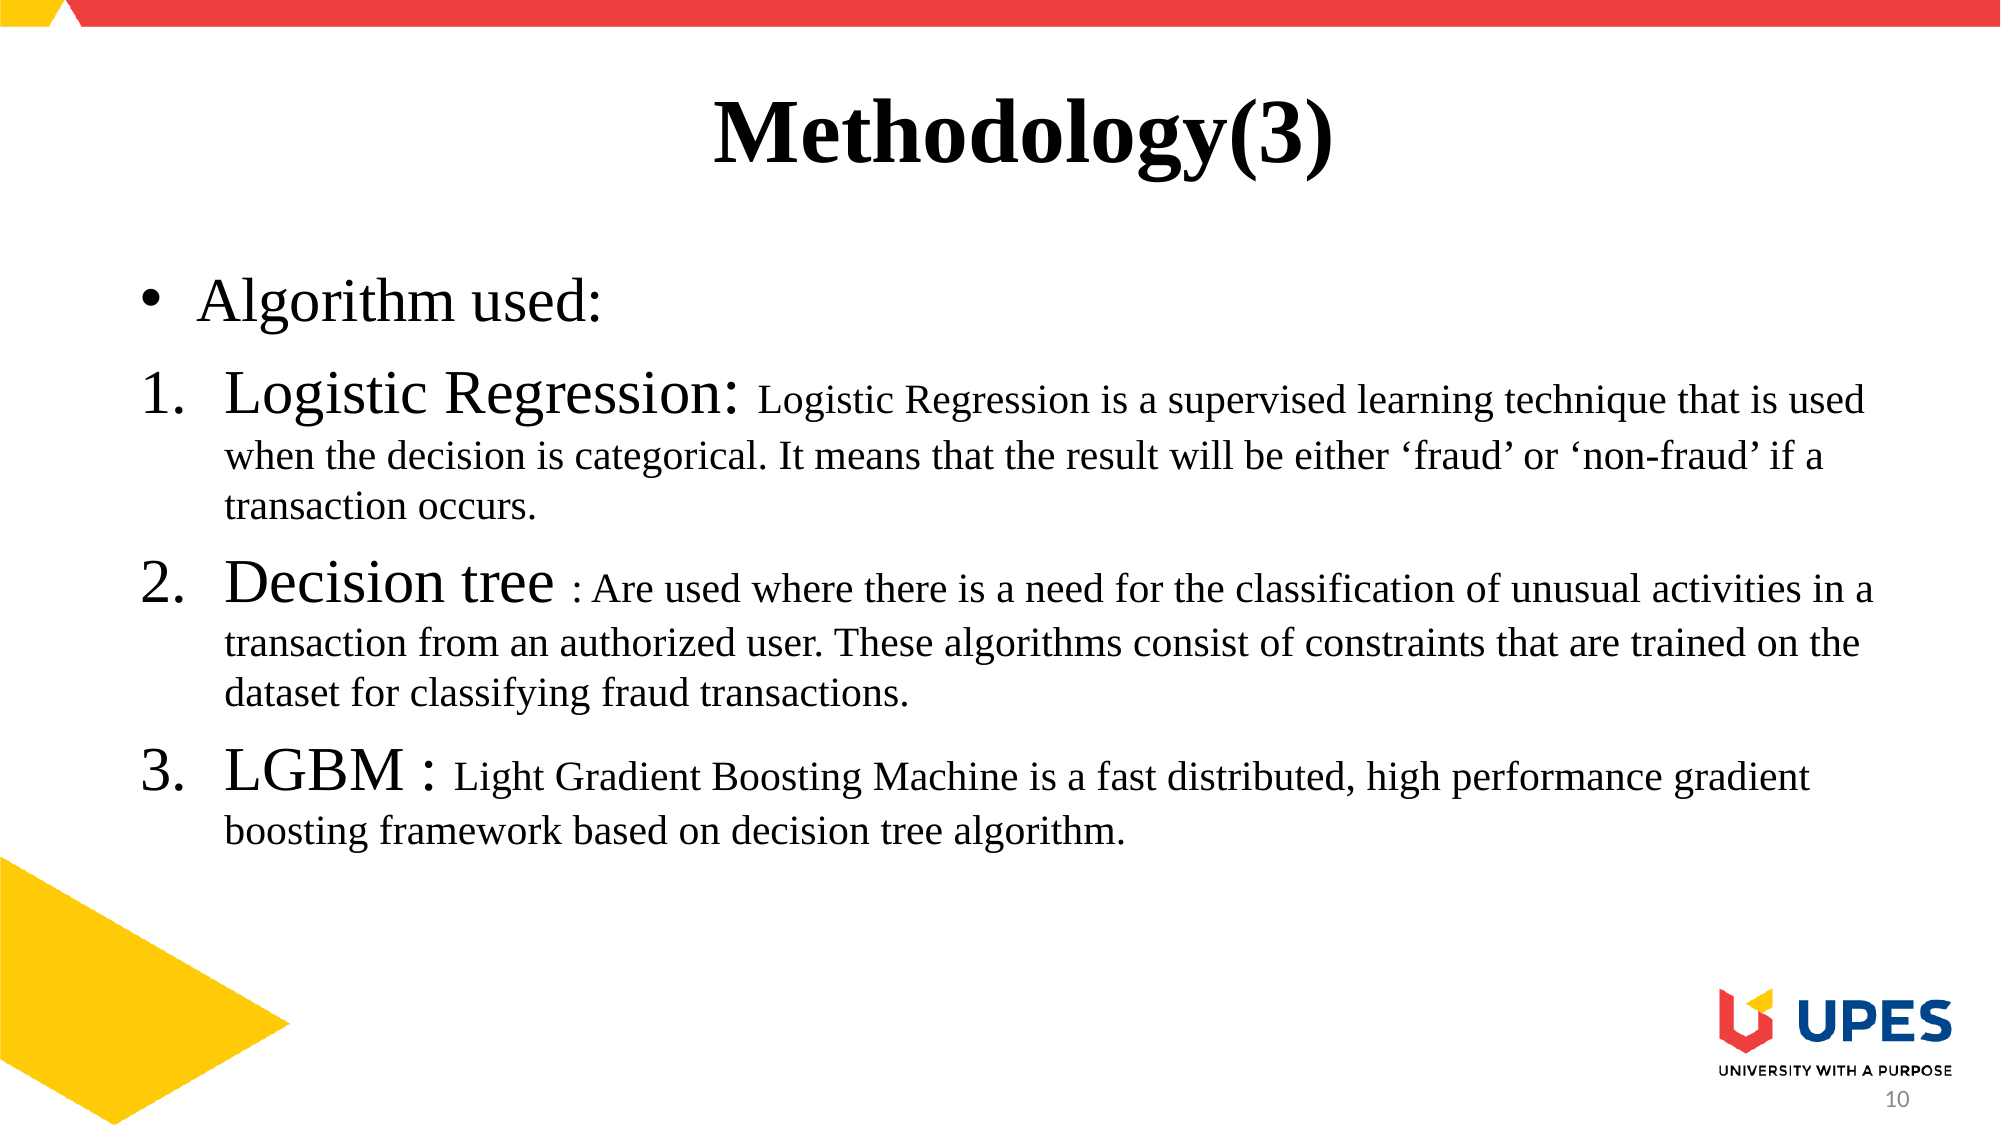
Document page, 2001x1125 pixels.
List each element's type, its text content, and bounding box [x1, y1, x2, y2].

picture [0, 0, 2001, 1125]
title Methodology(3) [125, 32, 1925, 220]
list Algorithm used: Logistic Regression: Logistic Regression is a supervised learning technique that is used when the decision is categorical. It means that the result will be either ‘fraud’ or ‘non-fraud’ if a transaction occurs. Decision tree : Are used where there is a need for the classification of unusual activities in a transaction from an authorized user. These algorithms consist of constraints that are trained on the dataset for classifying fraud transactions. LGBM : Light Gradient Boosting Machine is a fast distributed, high performance gradient boosting framework based on decision tree algorithm. [125, 251, 1925, 1030]
